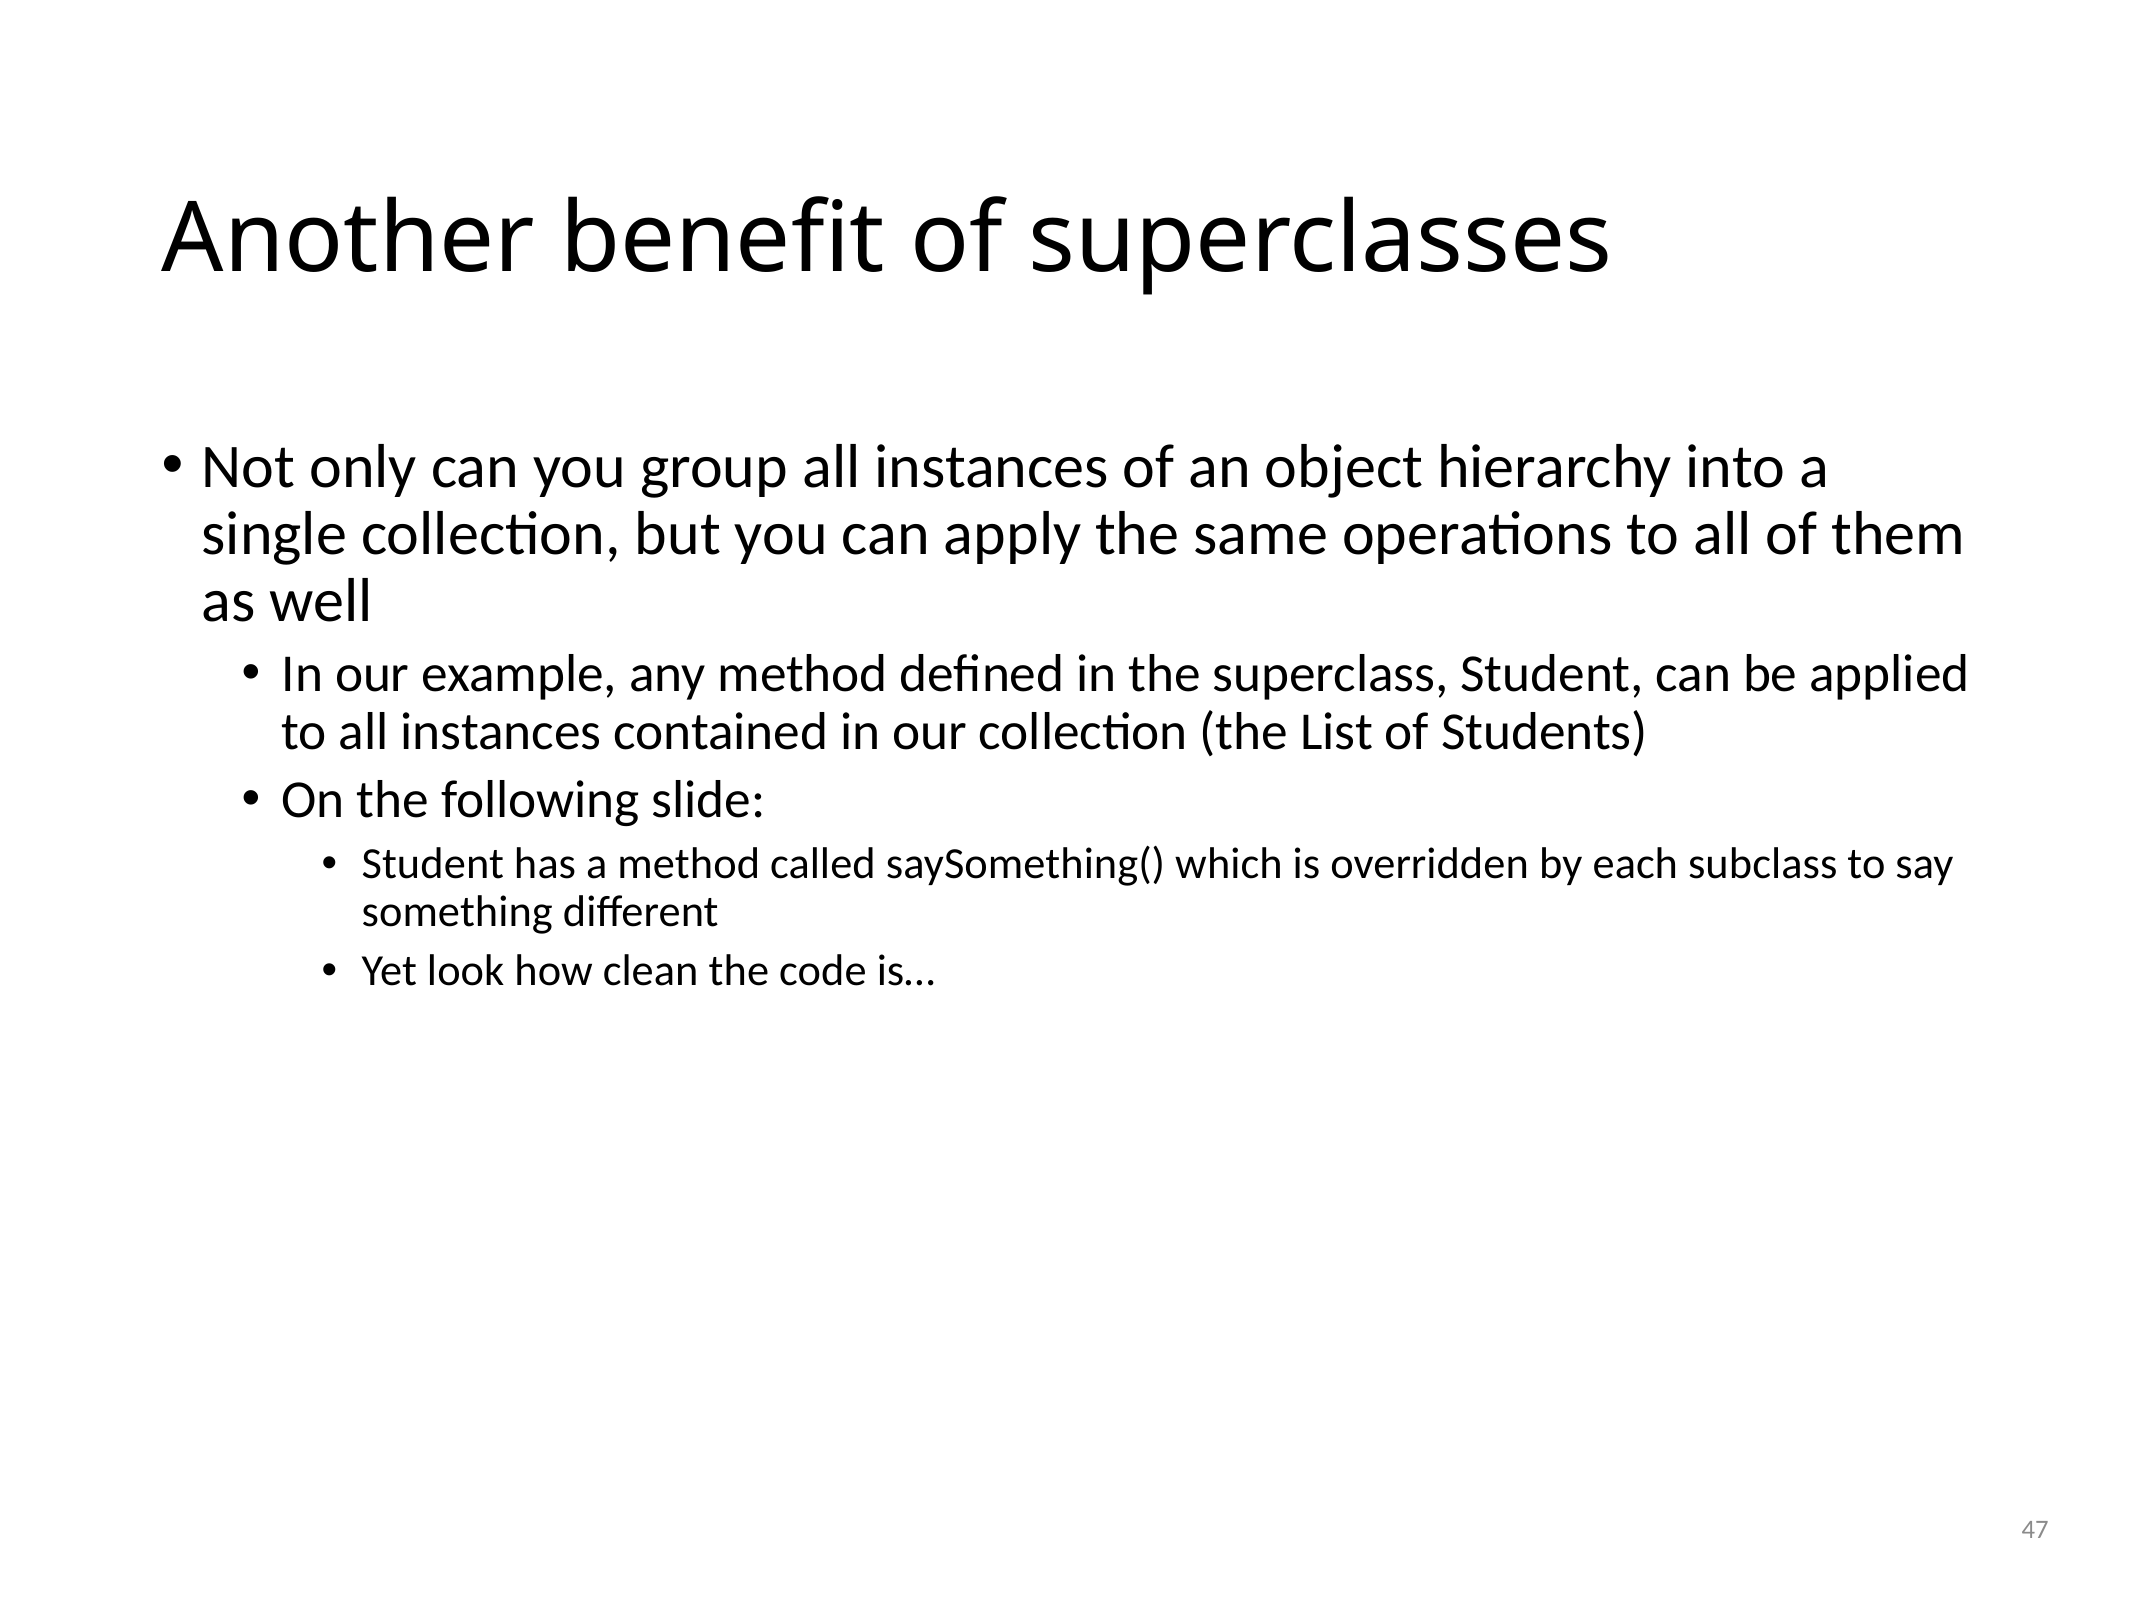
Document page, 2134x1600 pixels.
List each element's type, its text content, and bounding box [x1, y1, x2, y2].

title Another benefit of superclasses [146, 85, 1987, 395]
list Not only can you group all instances of an object hierarchy into a single collection, but you can apply the same operations to all of them as well In our example, any method defined in the superclass, Student, can be applied to all instances contained in our collection (the List of Students) On the following slide: Student has a method called saySomething() which is overridden by each subclass to say something different Yet look how clean the code is… [146, 425, 1987, 1442]
slide_number 47 [1986, 1508, 2064, 1548]
